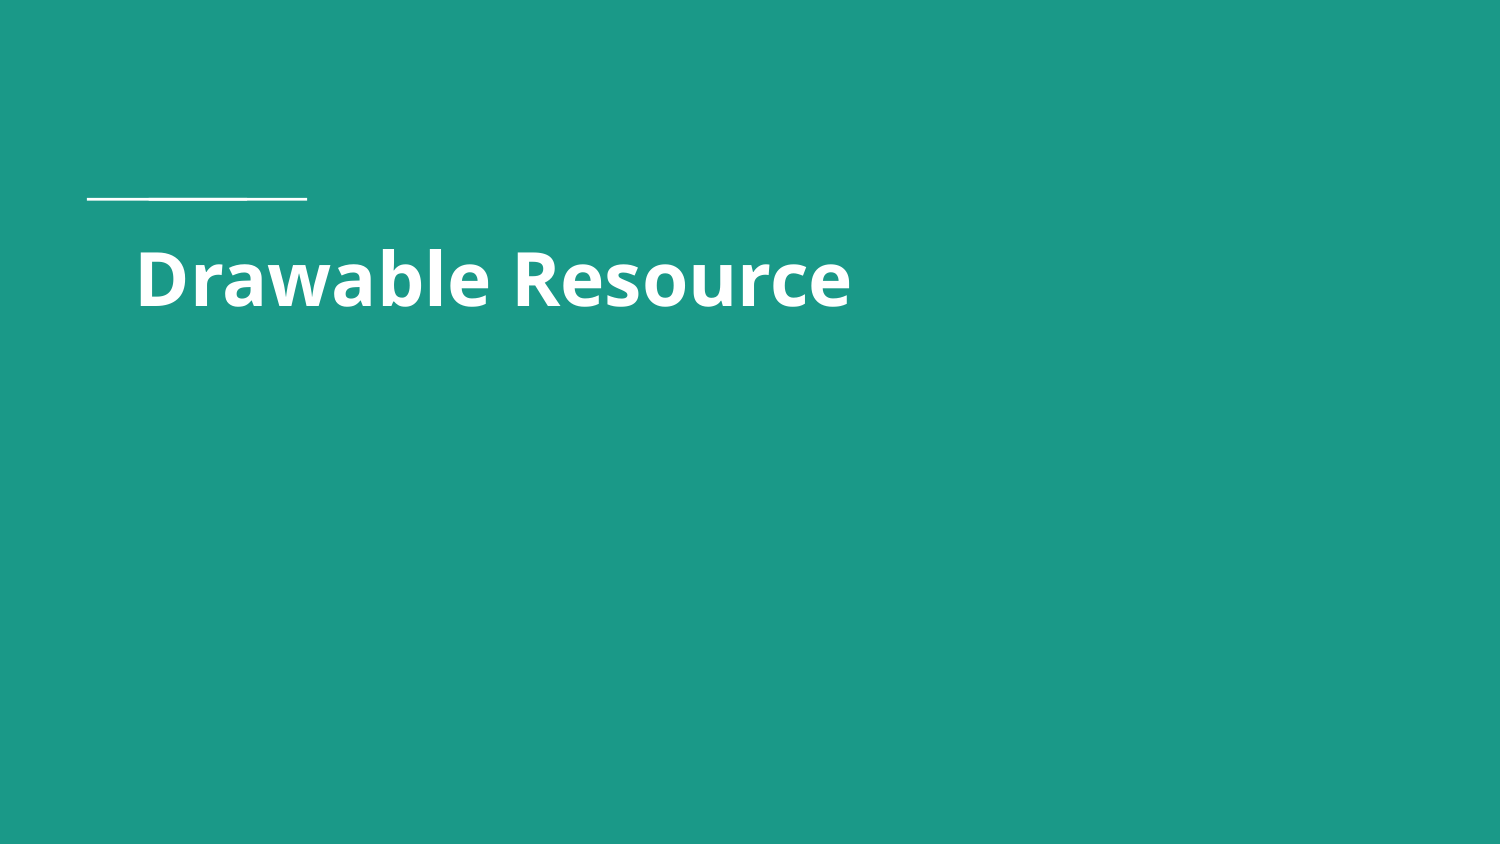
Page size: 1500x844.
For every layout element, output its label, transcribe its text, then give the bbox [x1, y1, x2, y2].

title Drawable Resource [119, 216, 1381, 466]
